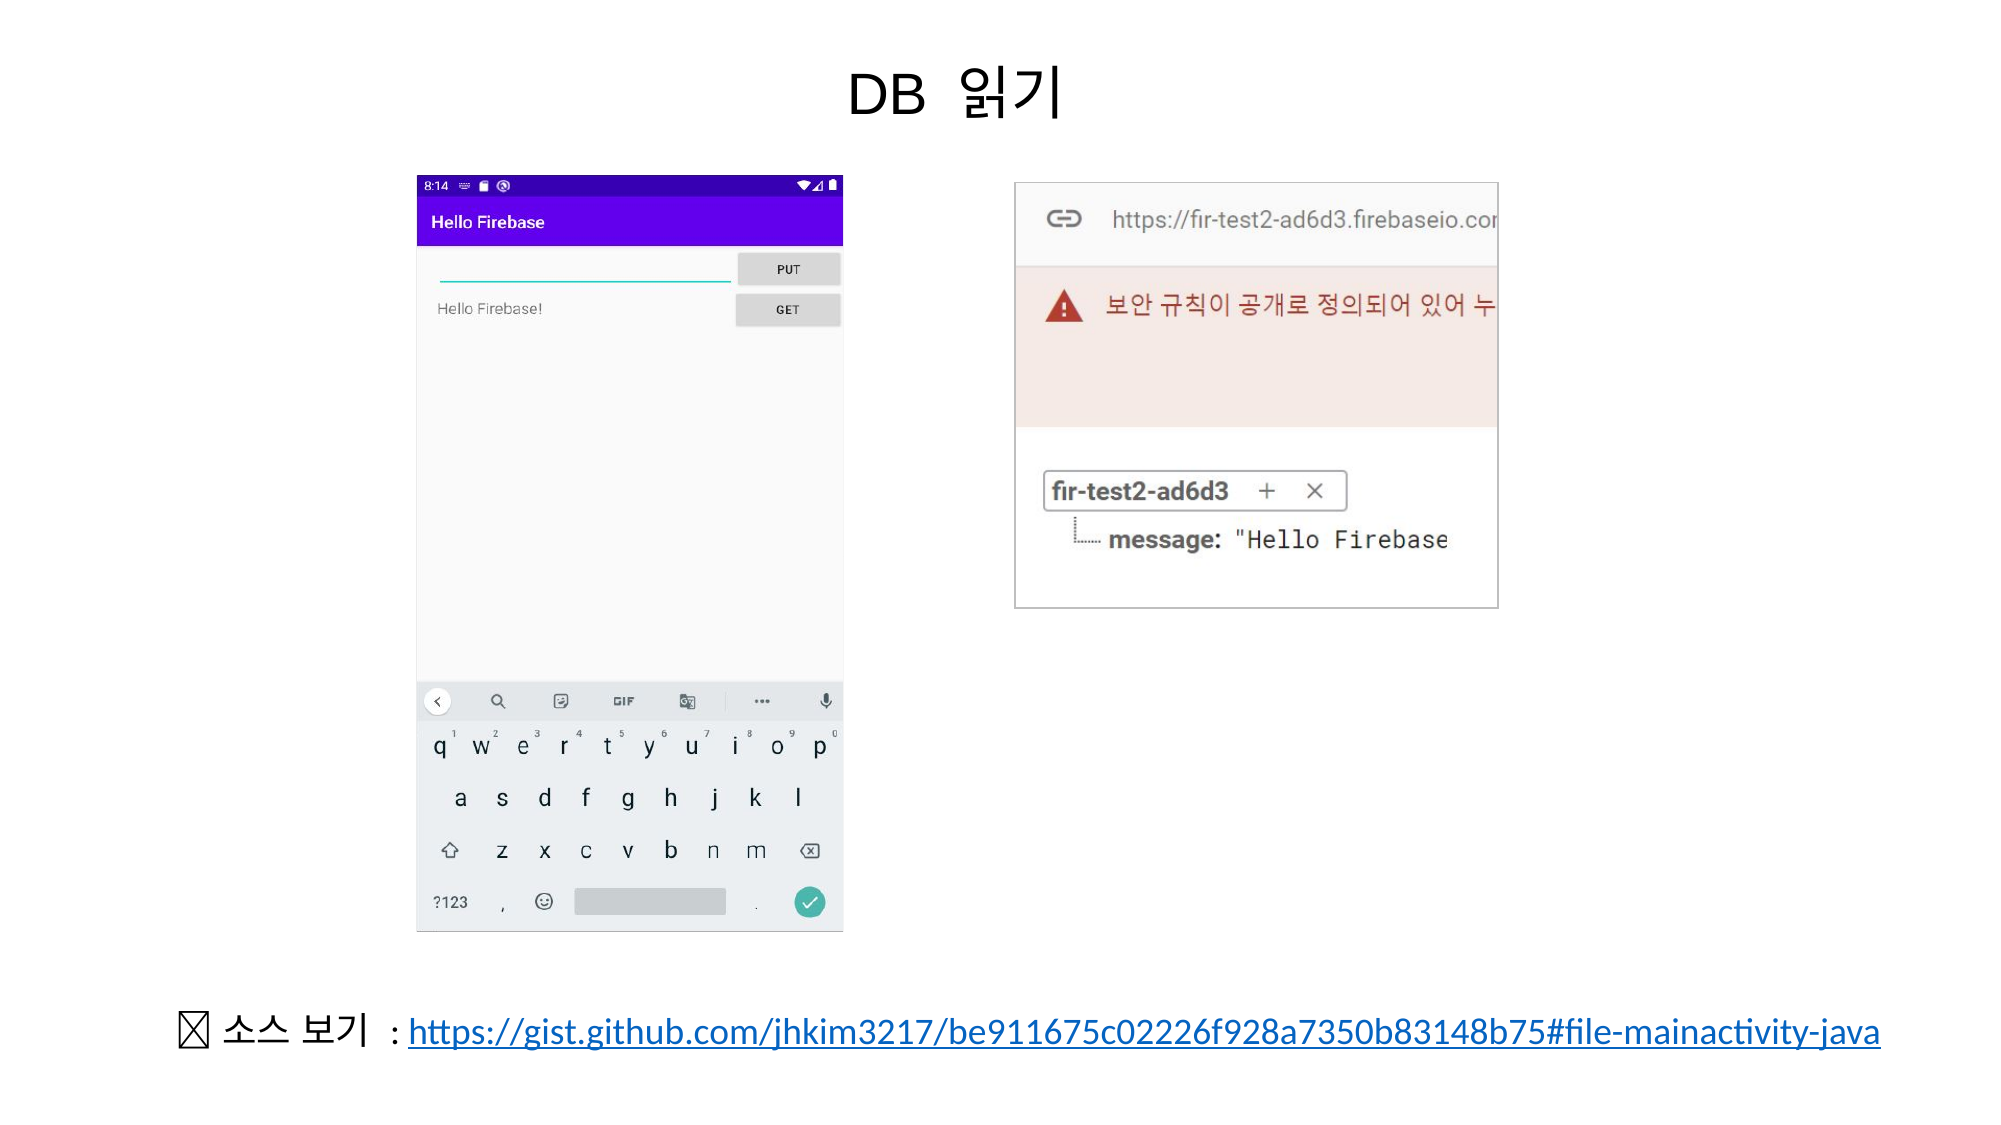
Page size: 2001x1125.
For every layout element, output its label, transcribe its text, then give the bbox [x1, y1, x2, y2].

text_box DB 읽기 [832, 49, 1080, 134]
text_box 소스 보기 : https://gist.github.com/jhkim3217/be911675c02226f928a7350b83148b75#file-mainactivity-java [160, 999, 1897, 1060]
picture [1015, 183, 1498, 608]
picture [416, 175, 844, 932]
